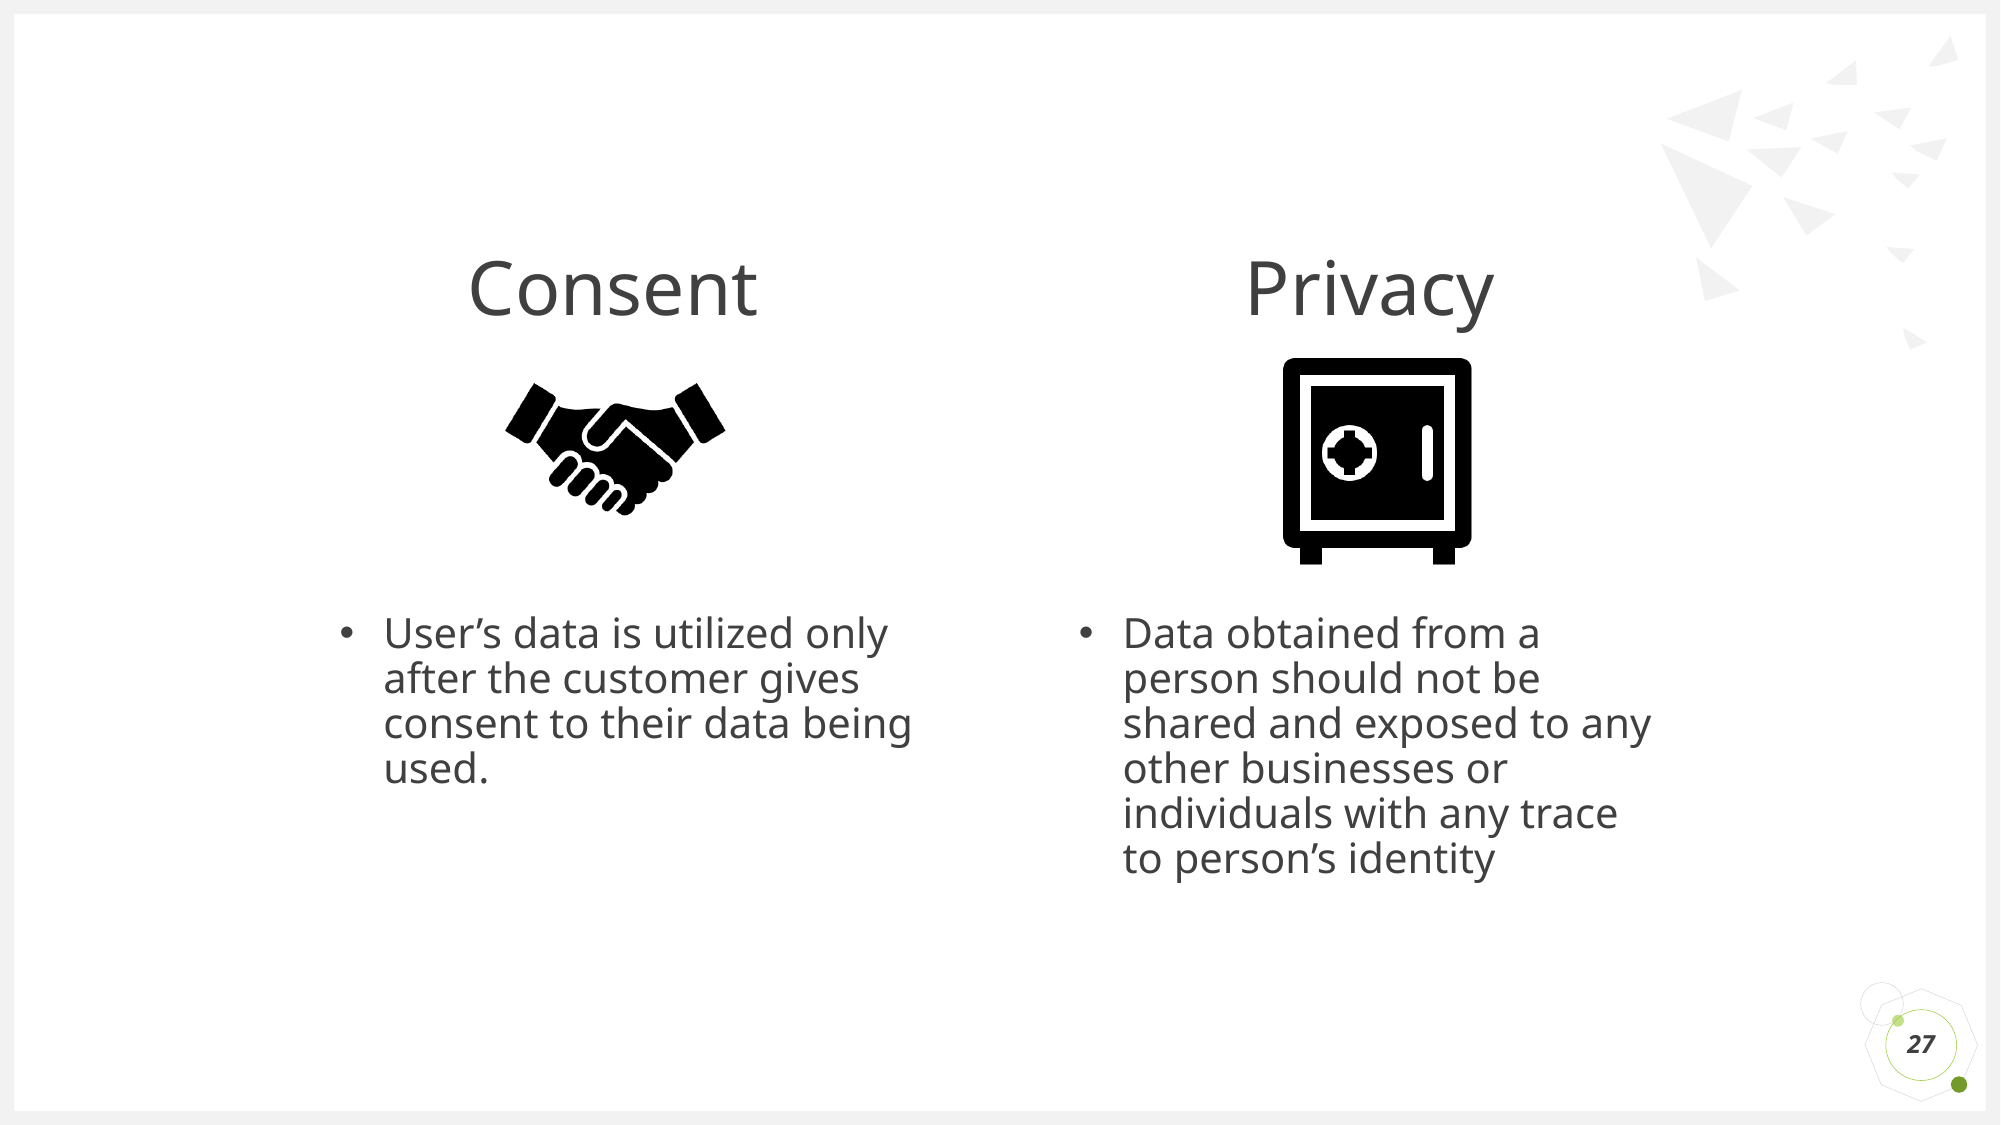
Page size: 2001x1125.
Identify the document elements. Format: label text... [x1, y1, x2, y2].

picture [493, 327, 737, 571]
slide_number 27 [1885, 1009, 1957, 1081]
title Consent [467, 256, 777, 328]
list Data obtained from a person should not be shared and exposed to any other businesses or individuals with any trace to person’s identity [1078, 612, 1670, 1081]
picture [1244, 327, 1510, 595]
text_box Privacy [1244, 256, 1504, 327]
list User’s data is utilized only after the customer gives consent to their data being used. [339, 612, 931, 1105]
